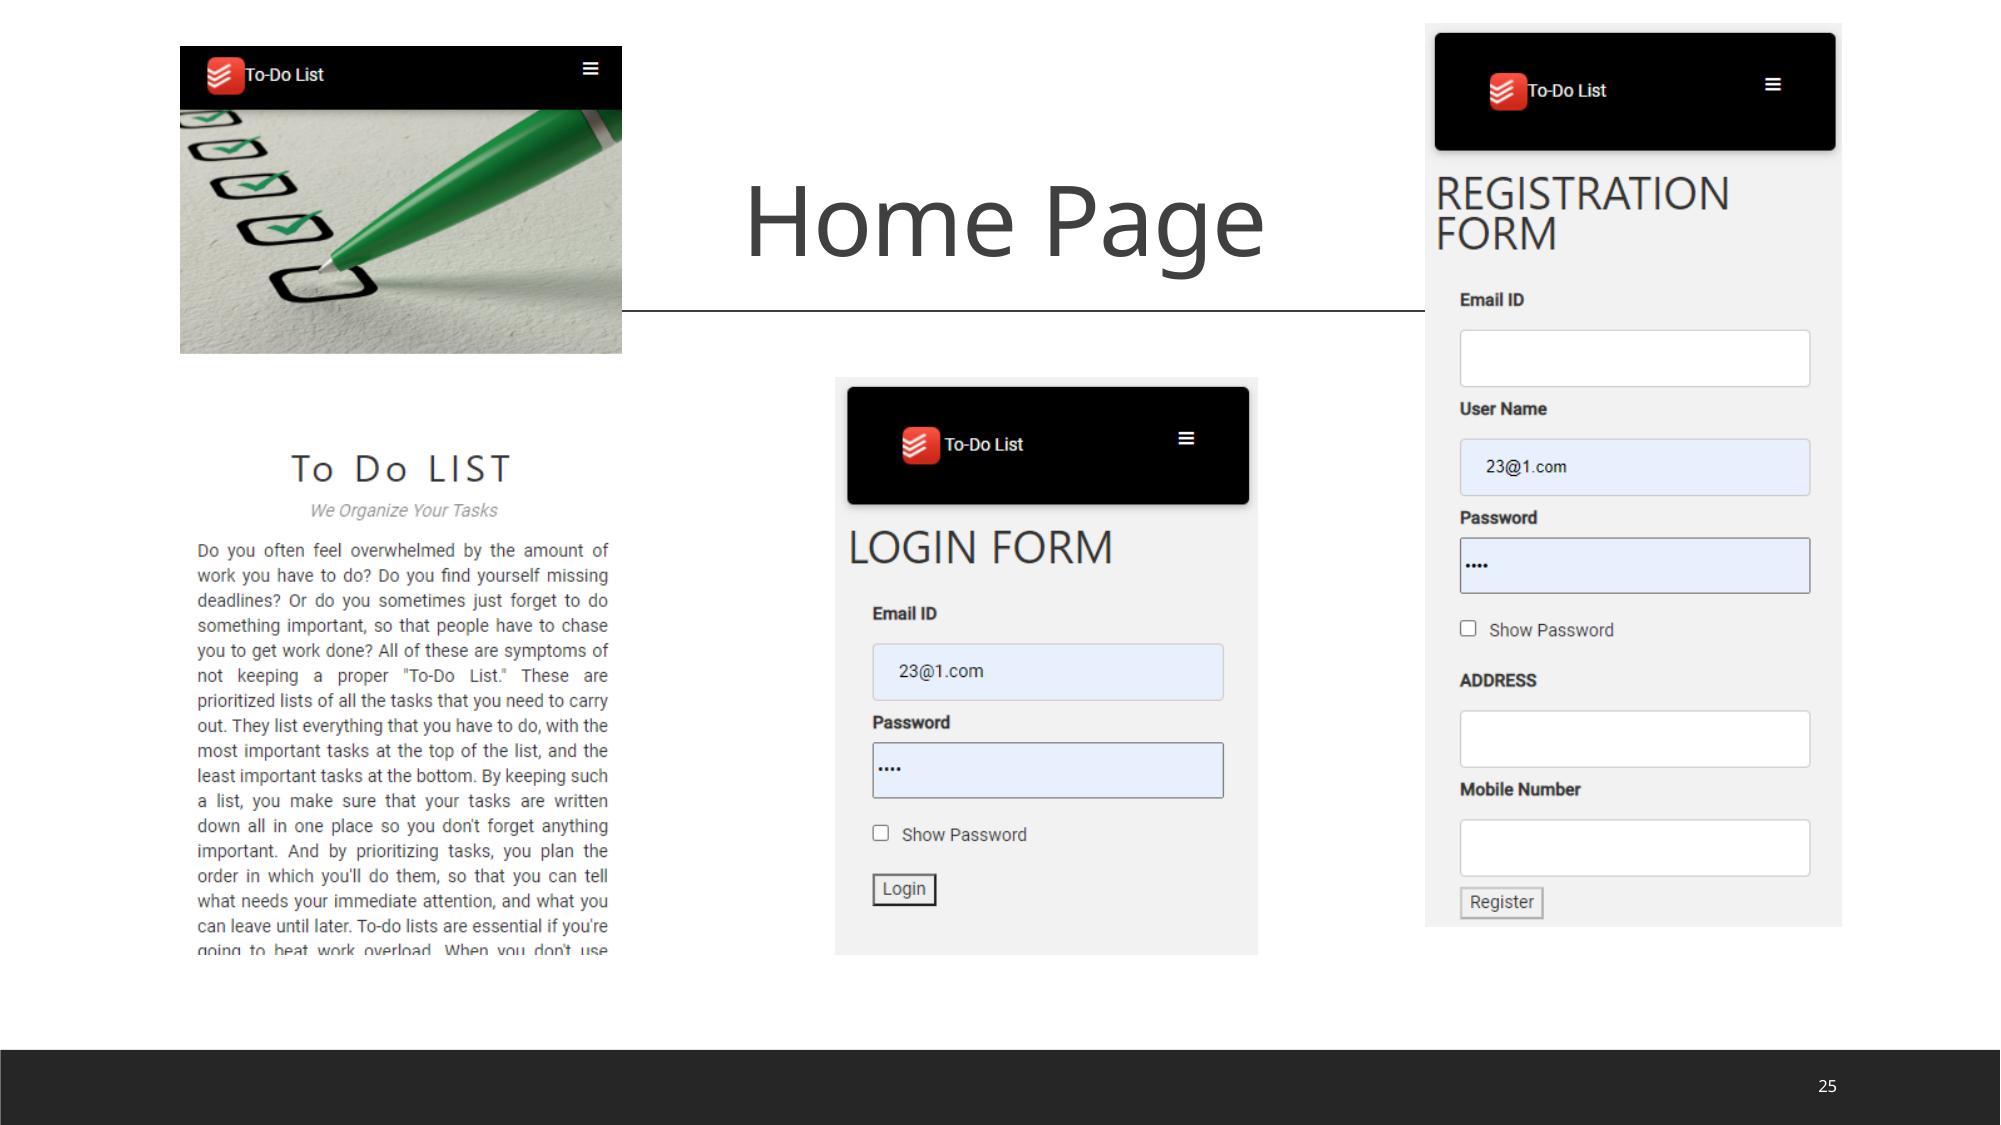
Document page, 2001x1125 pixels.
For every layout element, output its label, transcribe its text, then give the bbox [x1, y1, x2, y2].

picture [1424, 23, 1842, 927]
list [835, 376, 1258, 956]
slide_number 25 [1803, 1057, 1932, 1118]
title Home Page [628, 47, 1421, 285]
picture [179, 46, 622, 955]
